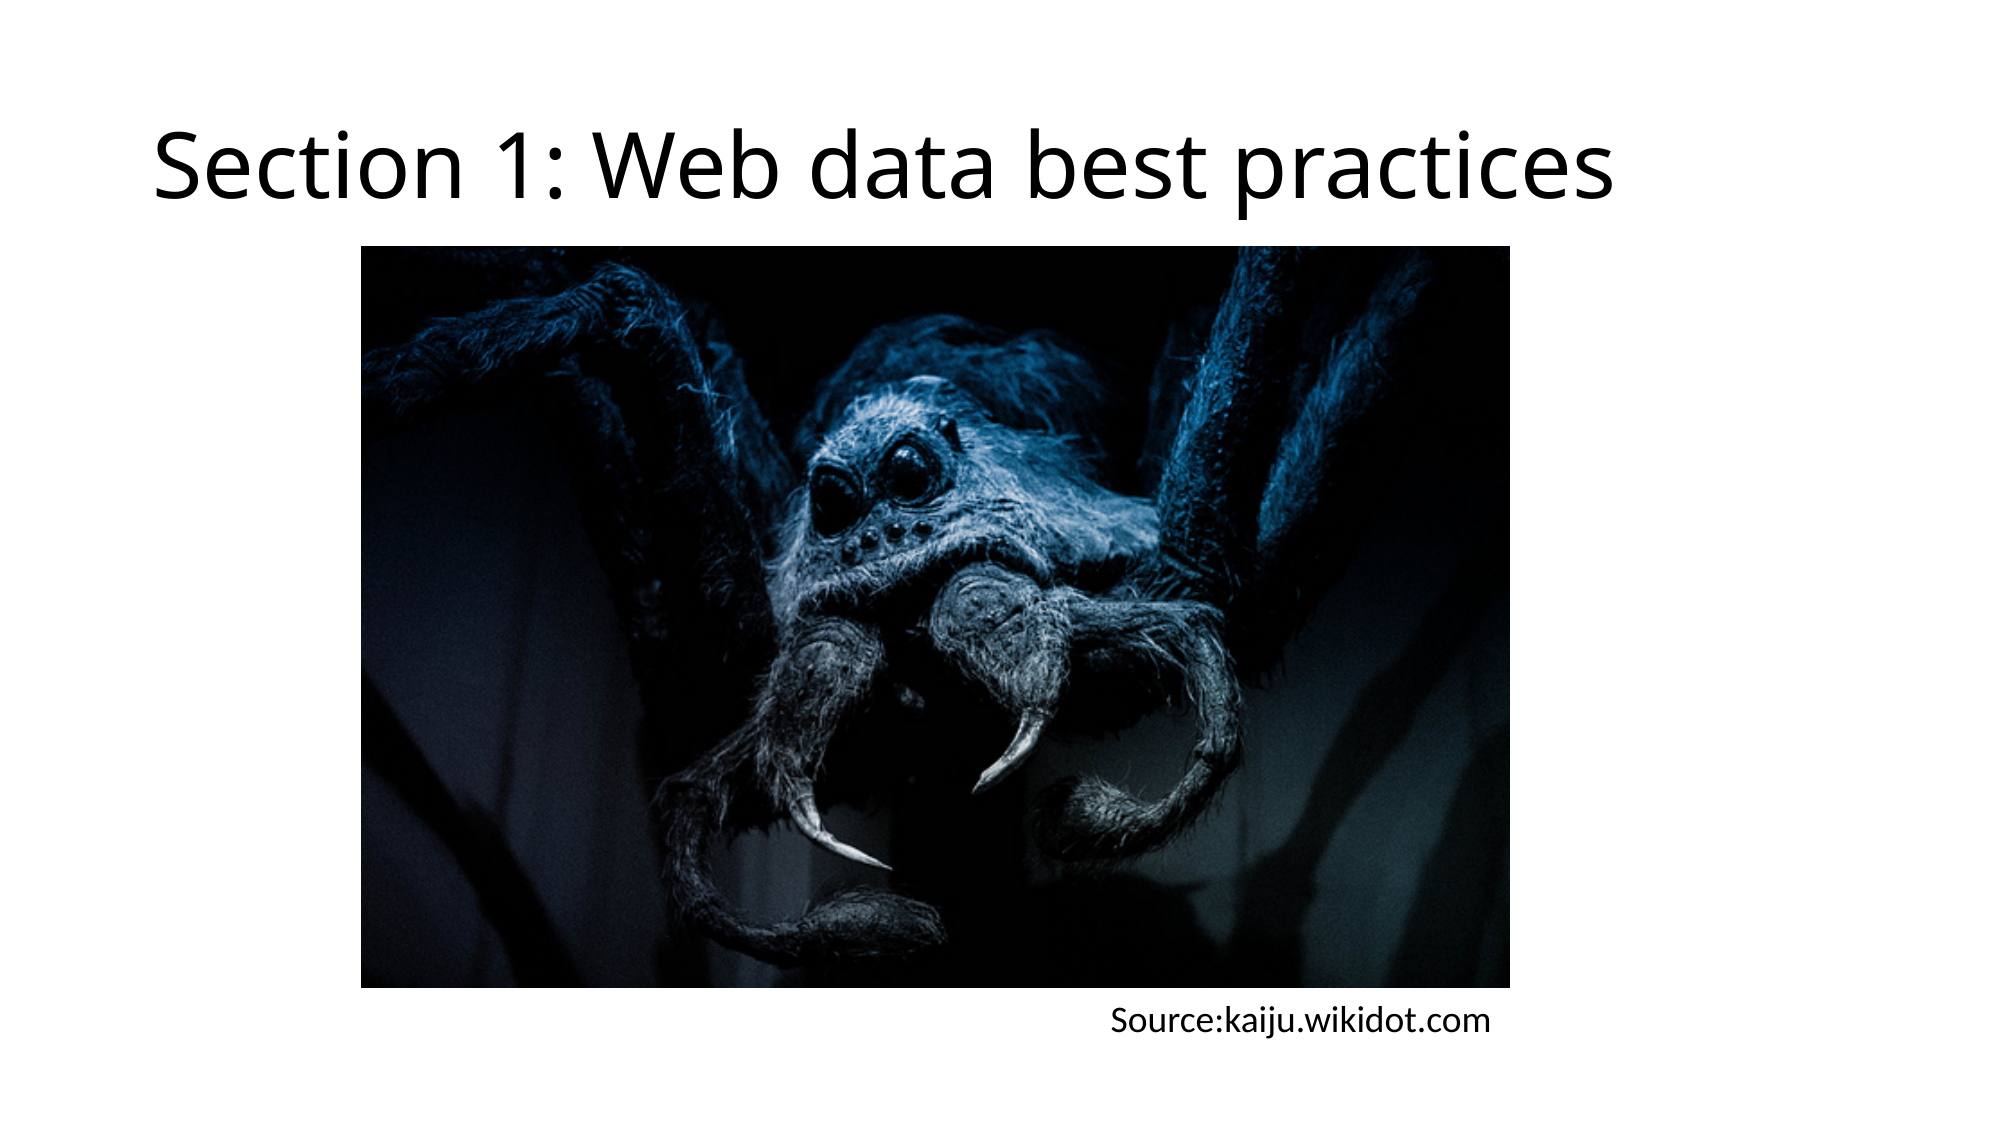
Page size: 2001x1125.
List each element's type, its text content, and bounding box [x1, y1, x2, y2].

picture [360, 246, 1510, 988]
text_box Source:kaiju.wikidot.com [1095, 988, 1507, 1048]
title Section 1: Web data best practices [137, 59, 1863, 278]
